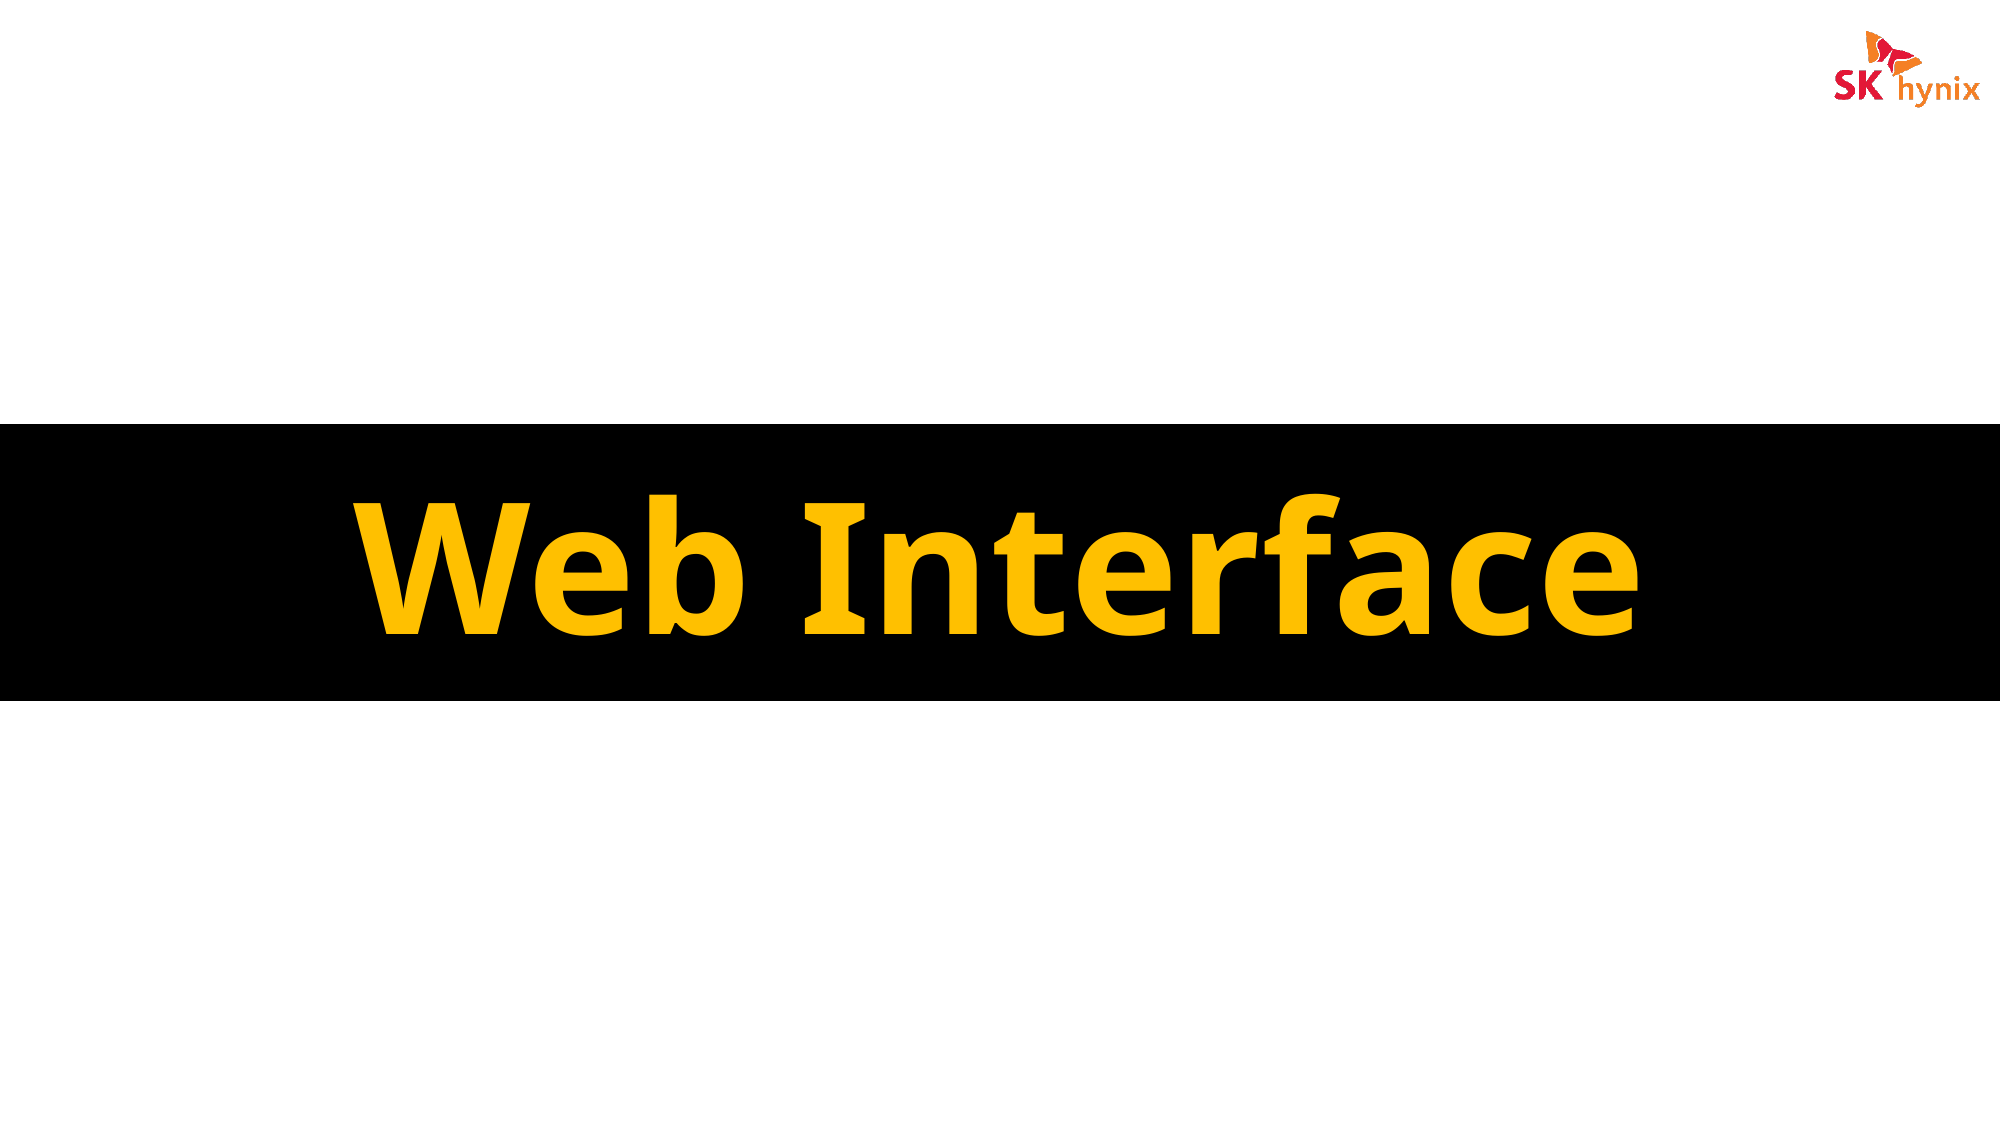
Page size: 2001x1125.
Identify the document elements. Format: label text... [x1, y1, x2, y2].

text_box Web Interface [263, 443, 1736, 679]
picture [1833, 30, 1981, 109]
text_box [0, 424, 2000, 701]
